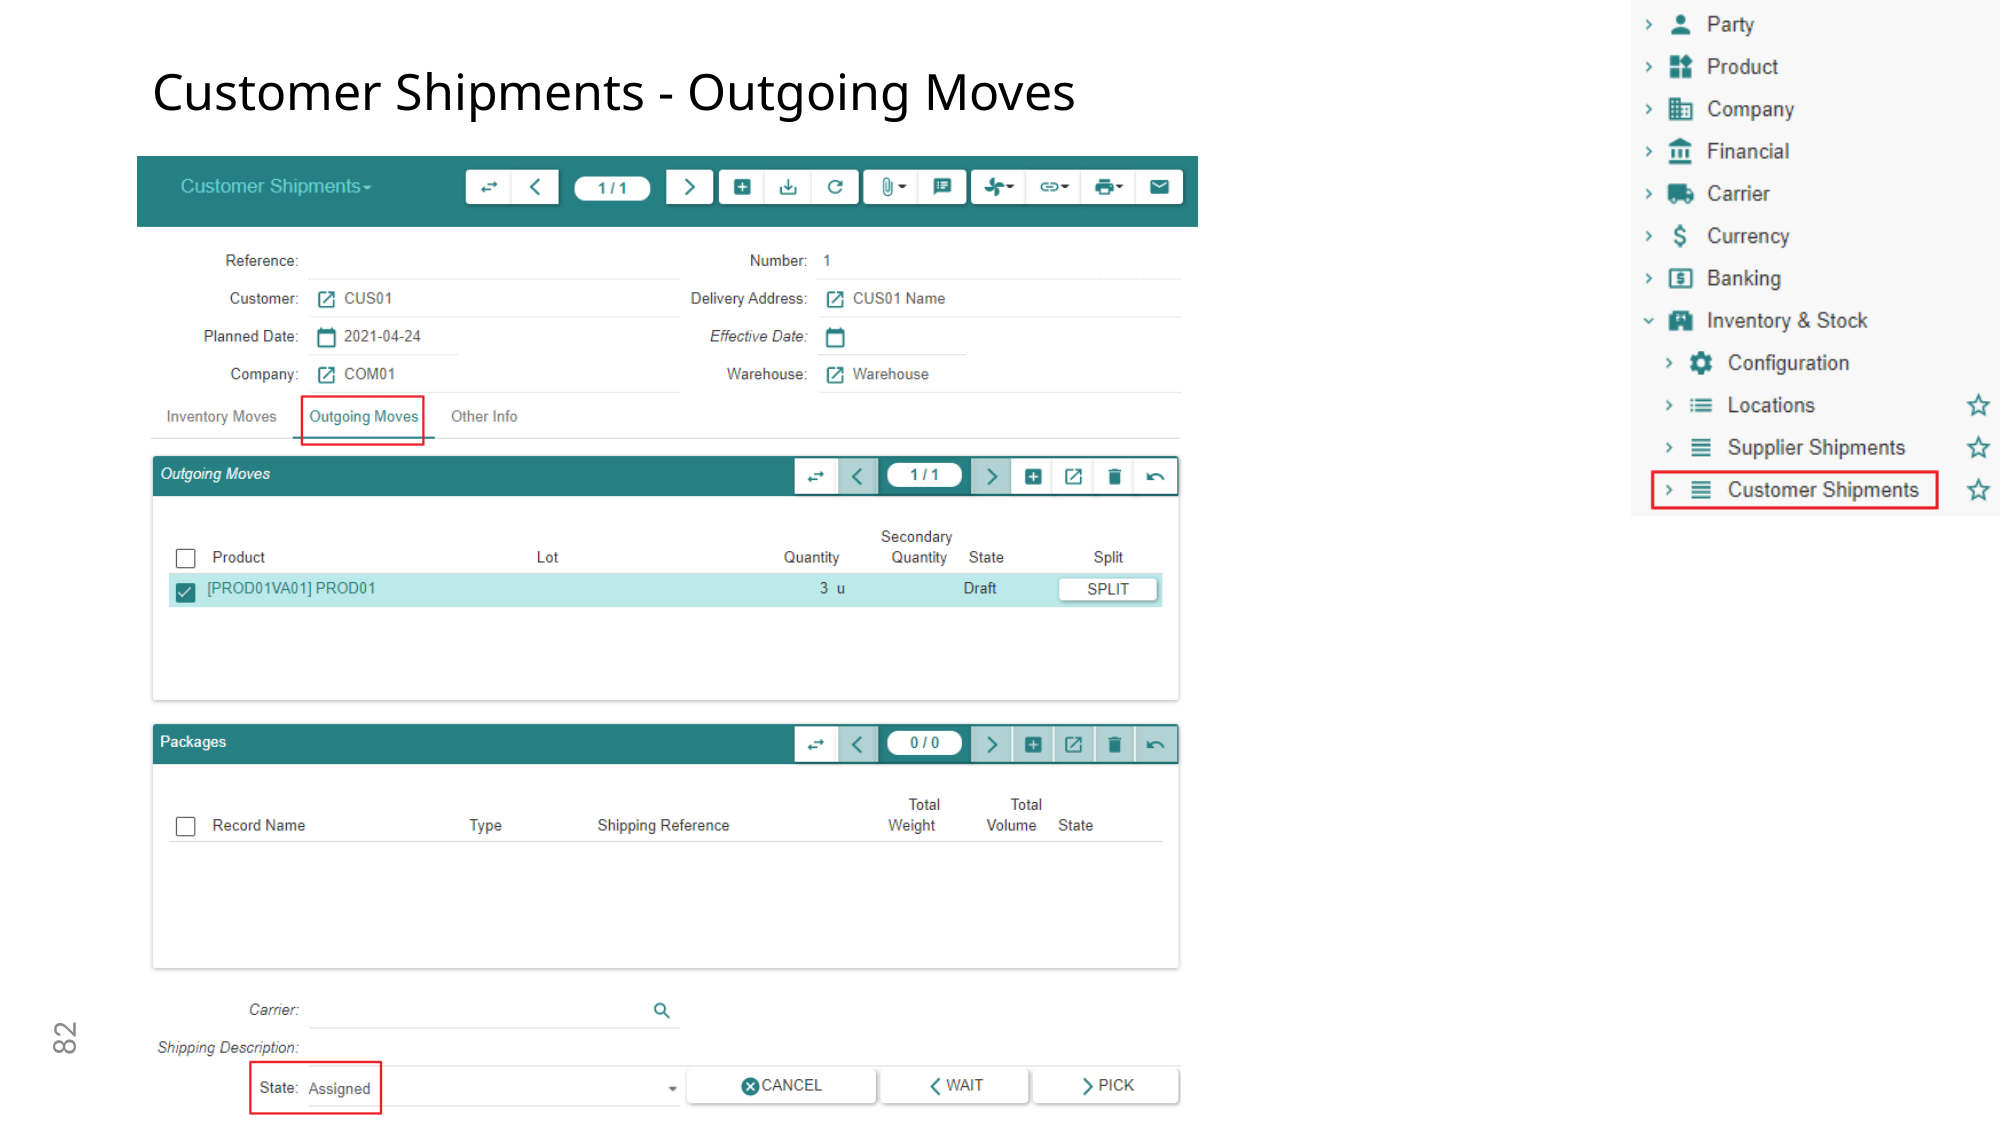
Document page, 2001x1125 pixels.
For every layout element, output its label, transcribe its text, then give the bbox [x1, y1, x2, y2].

picture [1631, 0, 2000, 516]
picture [137, 156, 1198, 1125]
slide_number 82 [32, 969, 93, 1108]
title Customer Shipments - Outgoing Moves [137, 59, 1631, 136]
